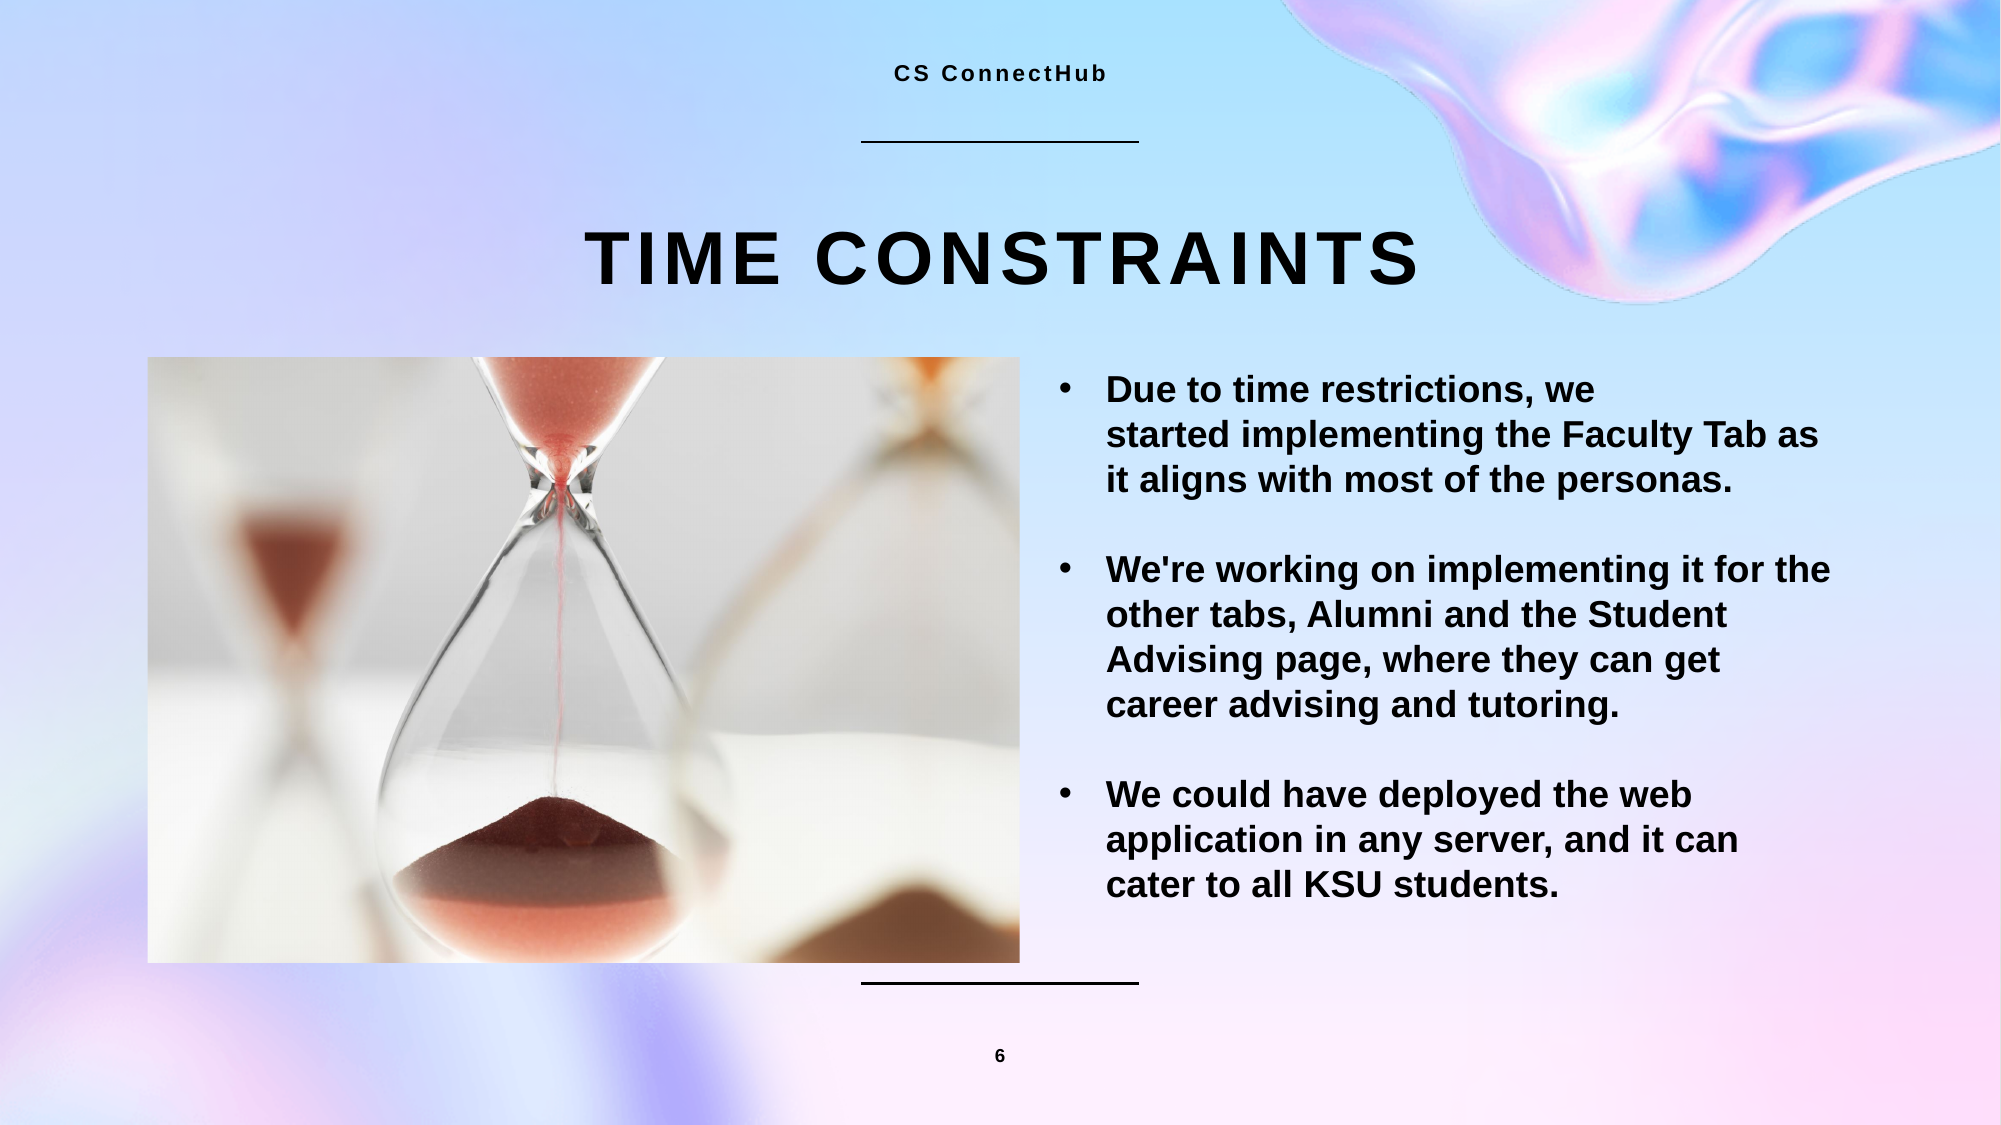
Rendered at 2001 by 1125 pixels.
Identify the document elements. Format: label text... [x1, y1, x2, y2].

picture [0, 0, 2001, 1125]
title Time constraints [102, 116, 1903, 375]
list [1050, 471, 1901, 1004]
footer CS ConnectHub [662, 1, 1338, 143]
slide_number 6 [662, 985, 1338, 1125]
text_box Due to time restrictions, we started implementing the Faculty Tab as it aligns with most of the personas. We're working on implementing it for the other tabs, Alumni and the Student Advising page, where they can get career advising and tutoring. We could have deployed the web application in any server, and it can cater to all KSU students. [1043, 357, 1854, 913]
